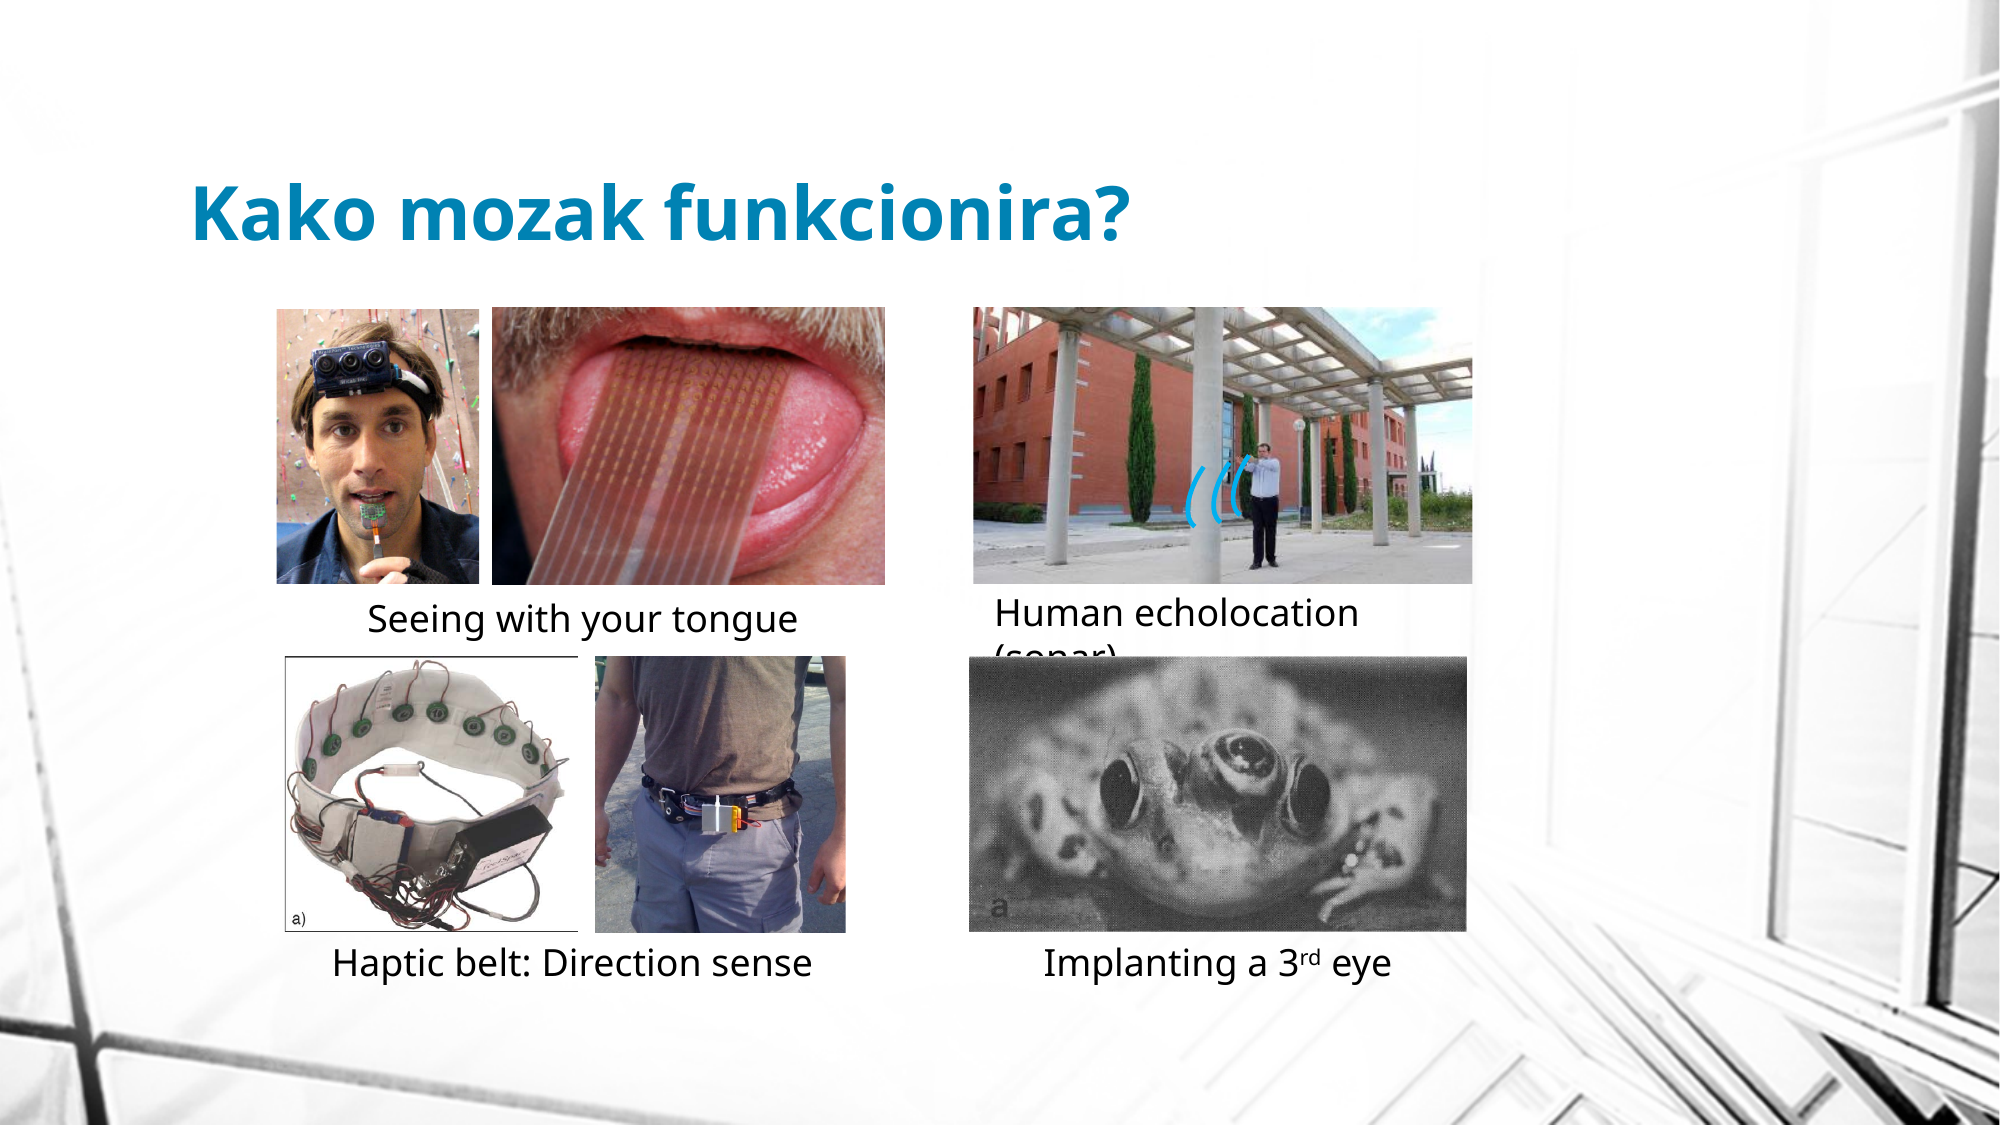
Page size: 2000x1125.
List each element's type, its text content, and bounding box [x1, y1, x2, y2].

text_box Implanting a 3rd eye [1028, 932, 1408, 992]
picture [0, 0, 2000, 1125]
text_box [284, 656, 846, 933]
text_box Haptic belt: Direction sense [316, 933, 829, 992]
title Kako mozak funkcionira? [174, 87, 1600, 263]
text_box Human echolocation (sonar) [979, 584, 1465, 656]
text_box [276, 307, 885, 585]
text_box Seeing with your tongue [352, 587, 814, 648]
